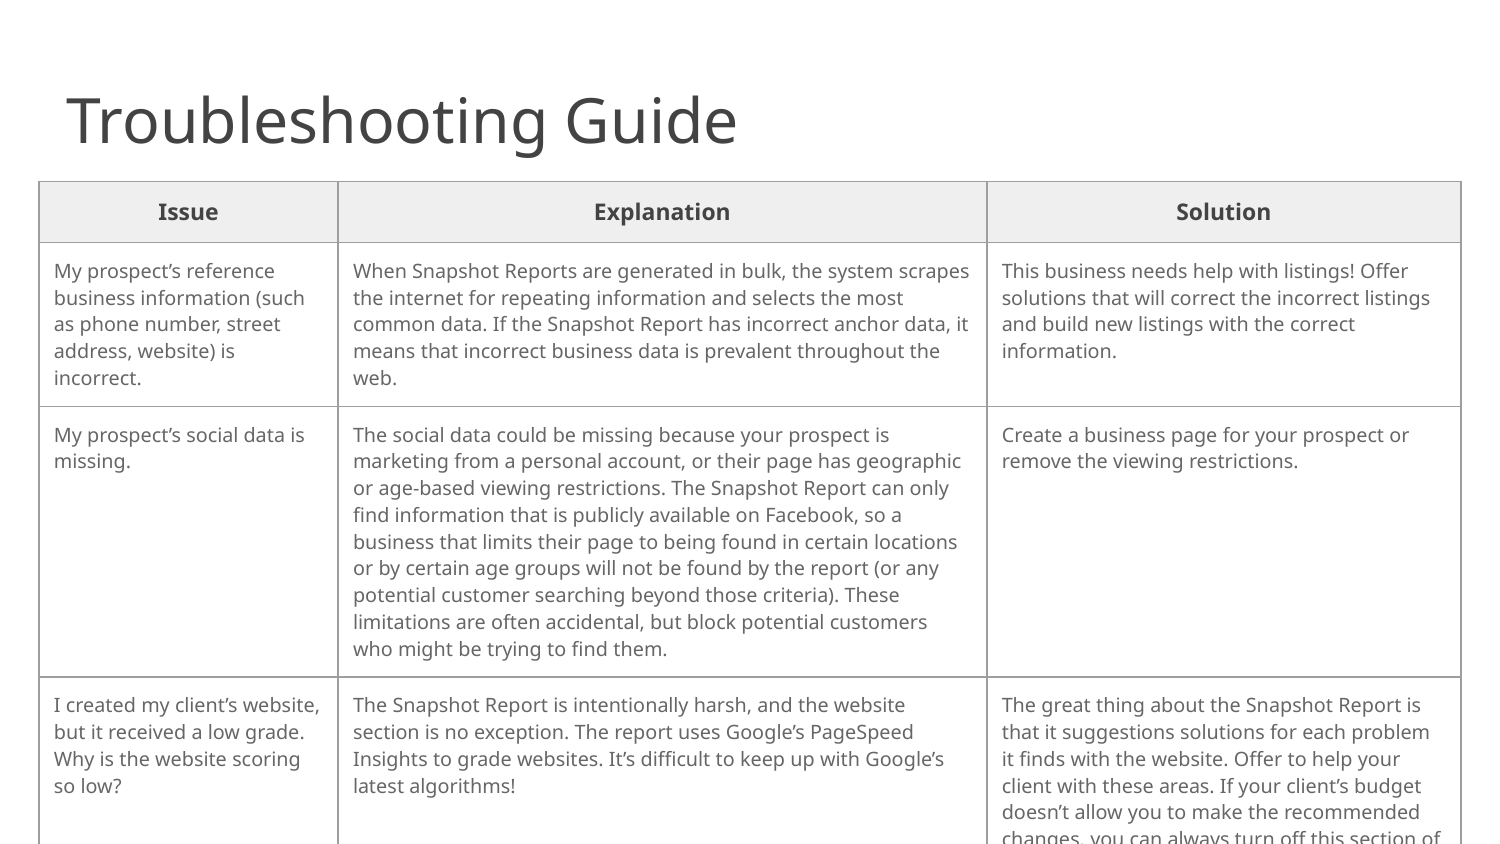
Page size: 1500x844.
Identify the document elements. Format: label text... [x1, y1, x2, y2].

table_header Issue [40, 182, 337, 242]
table_cell The Snapshot Report is intentionally harsh, and the website section is no exception. The report uses Google’s PageSpeed Insights to grade websites. It’s difficult to keep up with Google’s latest algorithms! [339, 678, 986, 844]
table_cell This business needs help with listings! Offer solutions that will correct the incorrect listings and build new listings with the correct information. [988, 243, 1460, 406]
table_cell When Snapshot Reports are generated in bulk, the system scrapes the internet for repeating information and selects the most common data. If the Snapshot Report has incorrect anchor data, it means that incorrect business data is prevalent throughout the web. [339, 243, 986, 406]
text_box Troubleshooting Guide [51, 66, 1243, 168]
table_cell Create a business page for your prospect or remove the viewing restrictions. [988, 407, 1460, 676]
table_cell I created my client’s website, but it received a low grade. Why is the website scoring so low? [40, 678, 337, 844]
table_cell The great thing about the Snapshot Report is that it suggestions solutions for each problem it finds with the website. Offer to help your client with these areas. If your client’s budget doesn’t allow you to make the recommended changes, you can always turn off this section of the report. [988, 678, 1460, 844]
table_cell My prospect’s reference business information (such as phone number, street address, website) is incorrect. [40, 243, 337, 406]
table_cell The social data could be missing because your prospect is marketing from a personal account, or their page has geographic or age-based viewing restrictions. The Snapshot Report can only find information that is publicly available on Facebook, so a business that limits their page to being found in certain locations or by certain age groups will not be found by the report (or any potential customer searching beyond those criteria). These limitations are often accidental, but block potential customers who might be trying to find them. [339, 407, 986, 676]
table_header Explanation [339, 182, 986, 242]
table_header Solution [988, 182, 1460, 242]
table_cell My prospect’s social data is missing. [40, 407, 337, 676]
